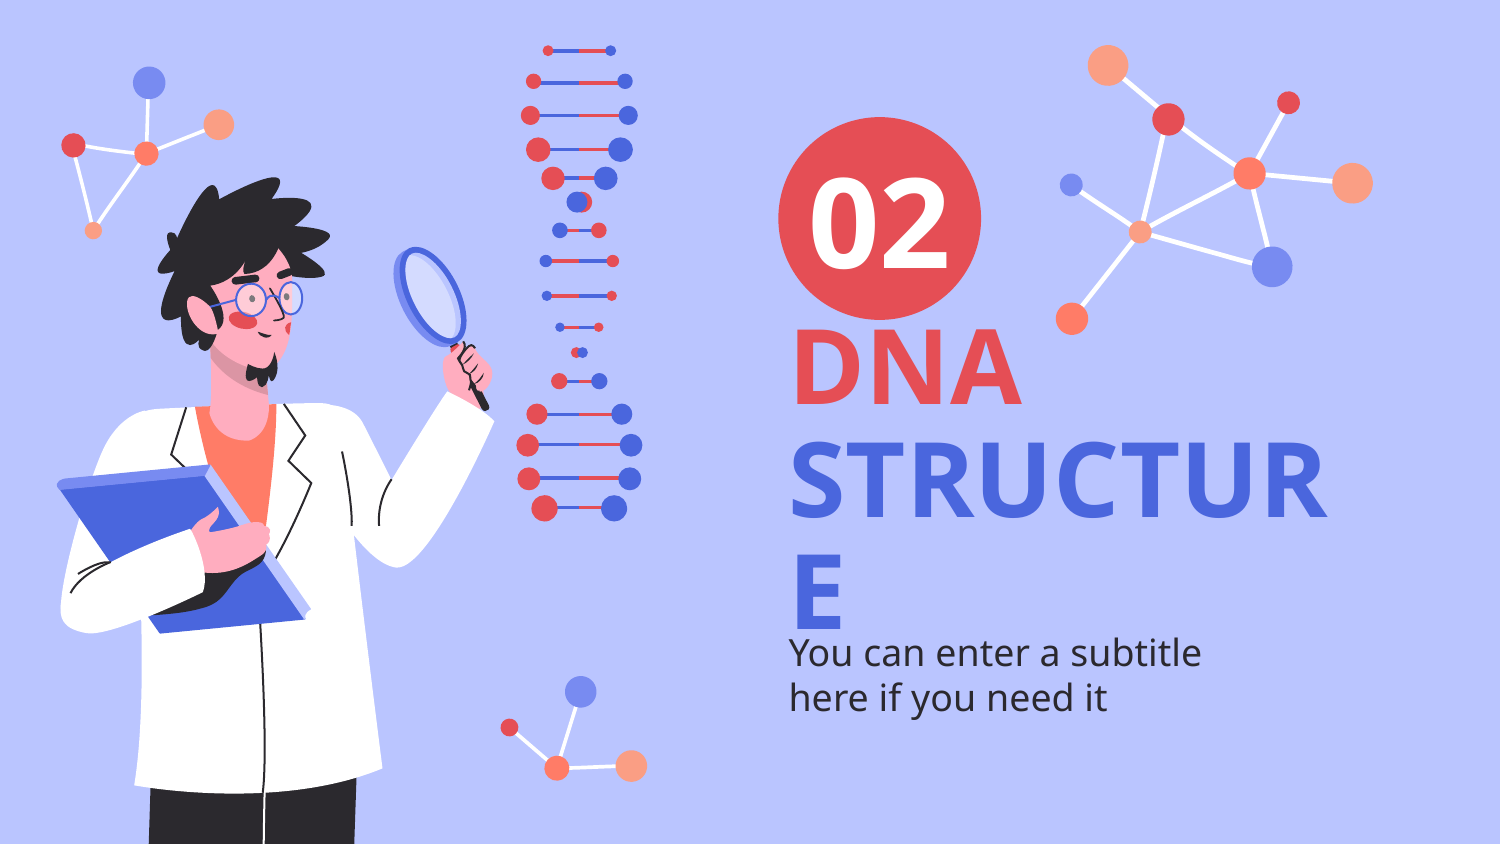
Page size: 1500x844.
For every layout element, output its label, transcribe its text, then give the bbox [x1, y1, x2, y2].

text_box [516, 45, 643, 522]
subtitle You can enter a subtitle here if you need it [773, 613, 1257, 731]
text_box [823, 303, 936, 320]
title 02 [771, 134, 988, 303]
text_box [52, 177, 495, 844]
text_box [823, 117, 936, 134]
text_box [1066, 51, 1360, 363]
title DNA STRUCTURE [773, 353, 1362, 614]
